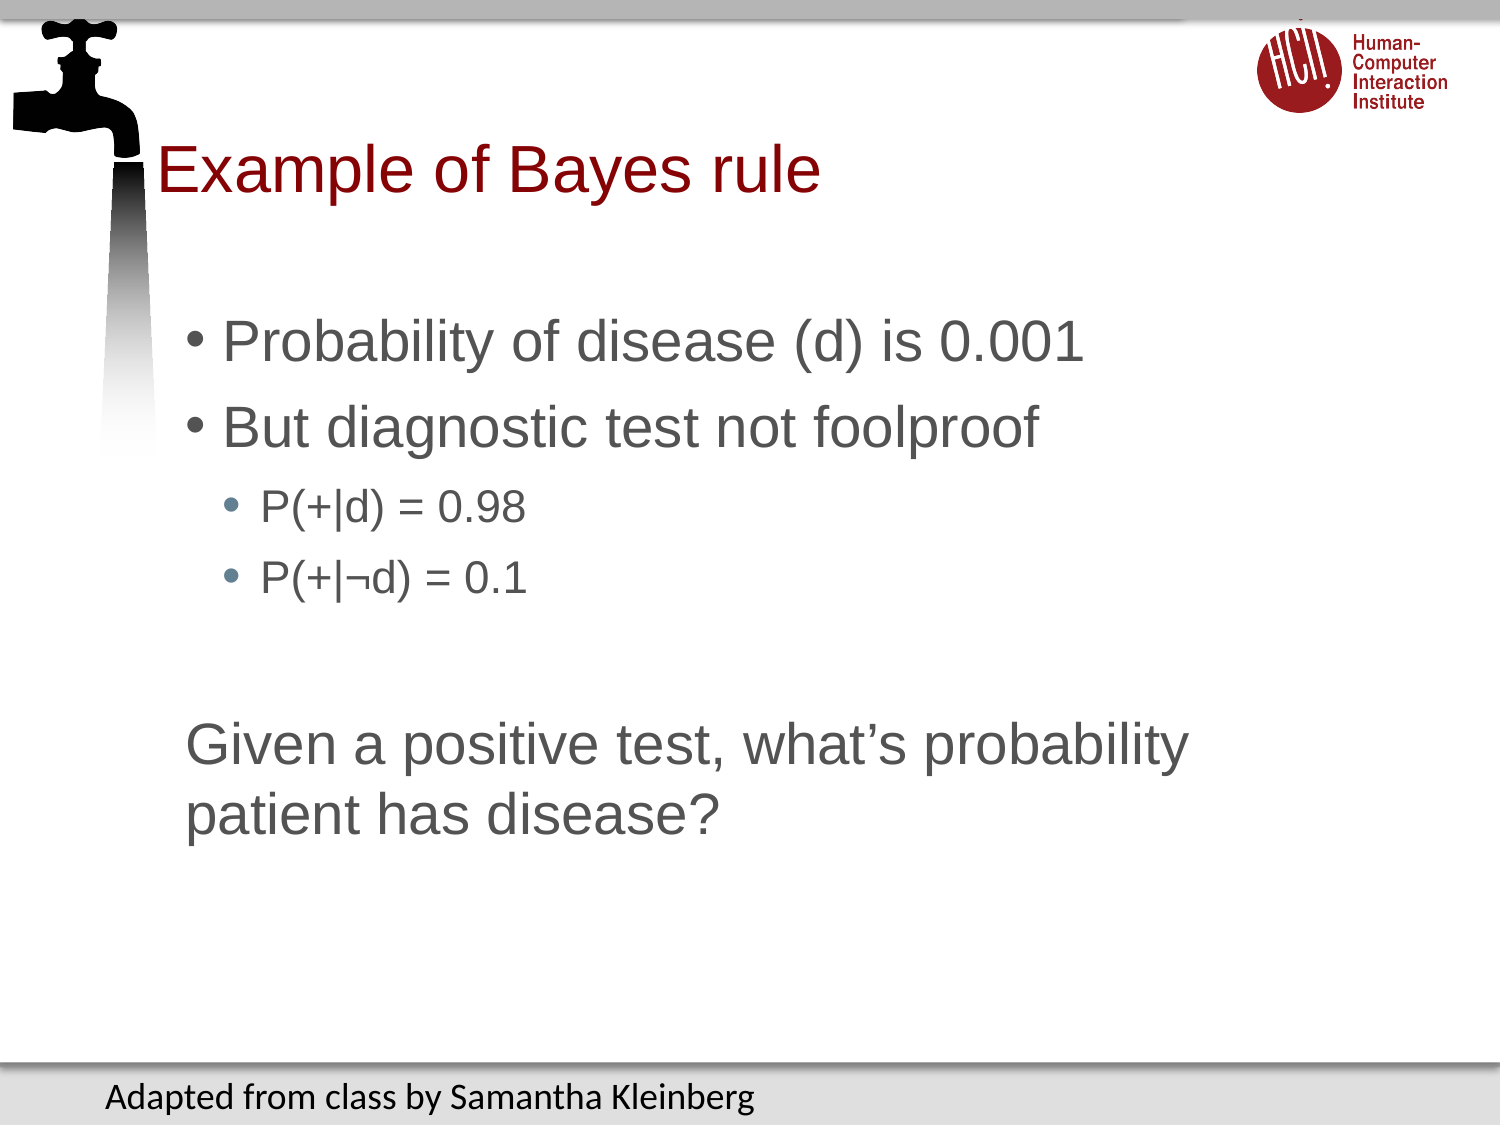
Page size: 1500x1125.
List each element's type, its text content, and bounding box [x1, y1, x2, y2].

list Probability of disease (d) is 0.001 But diagnostic test not foolproof P(+|d) = 0.98 P(+|¬d) = 0.1 Given a positive test, what’s probability patient has disease? [185, 303, 1342, 1022]
title Example of Bayes rule [156, 50, 1187, 214]
text_box Adapted from class by Samantha Kleinberg [90, 1064, 771, 1125]
picture [13, 20, 140, 158]
picture [1257, 20, 1447, 113]
